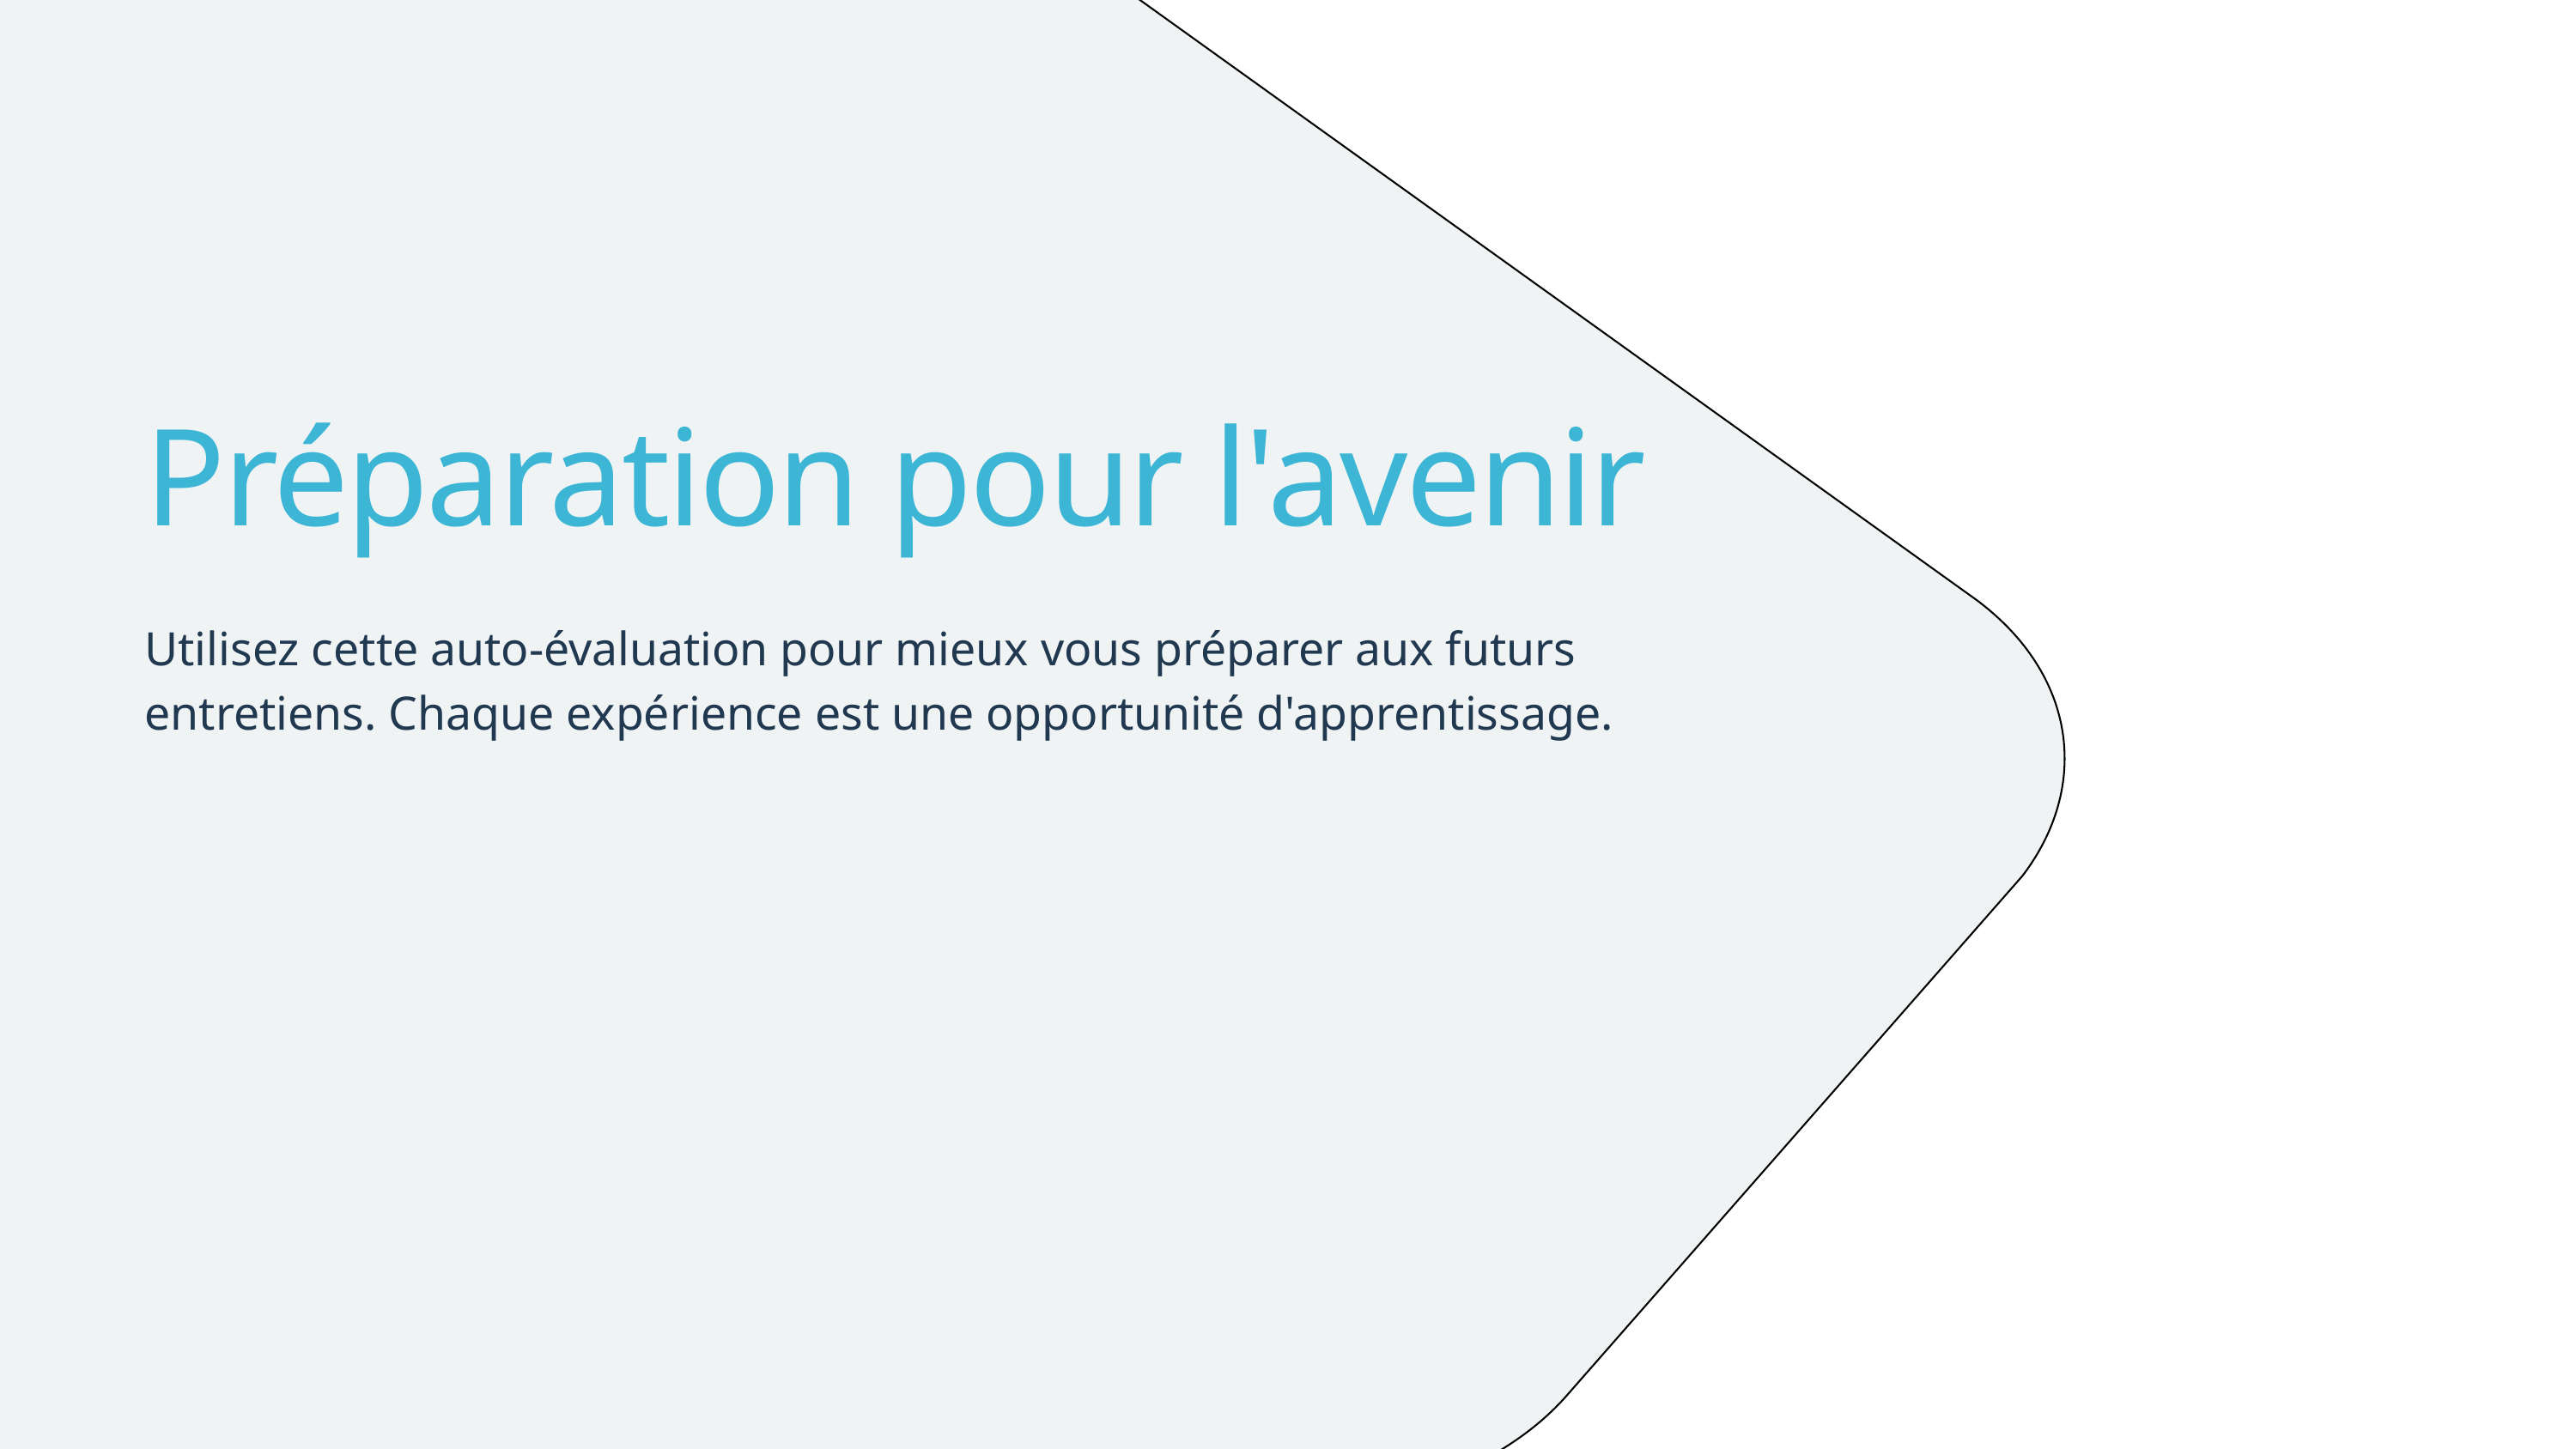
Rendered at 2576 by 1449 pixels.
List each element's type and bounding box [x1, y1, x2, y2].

text_box [144, 391, 1695, 746]
text_box [0, 0, 2071, 1449]
